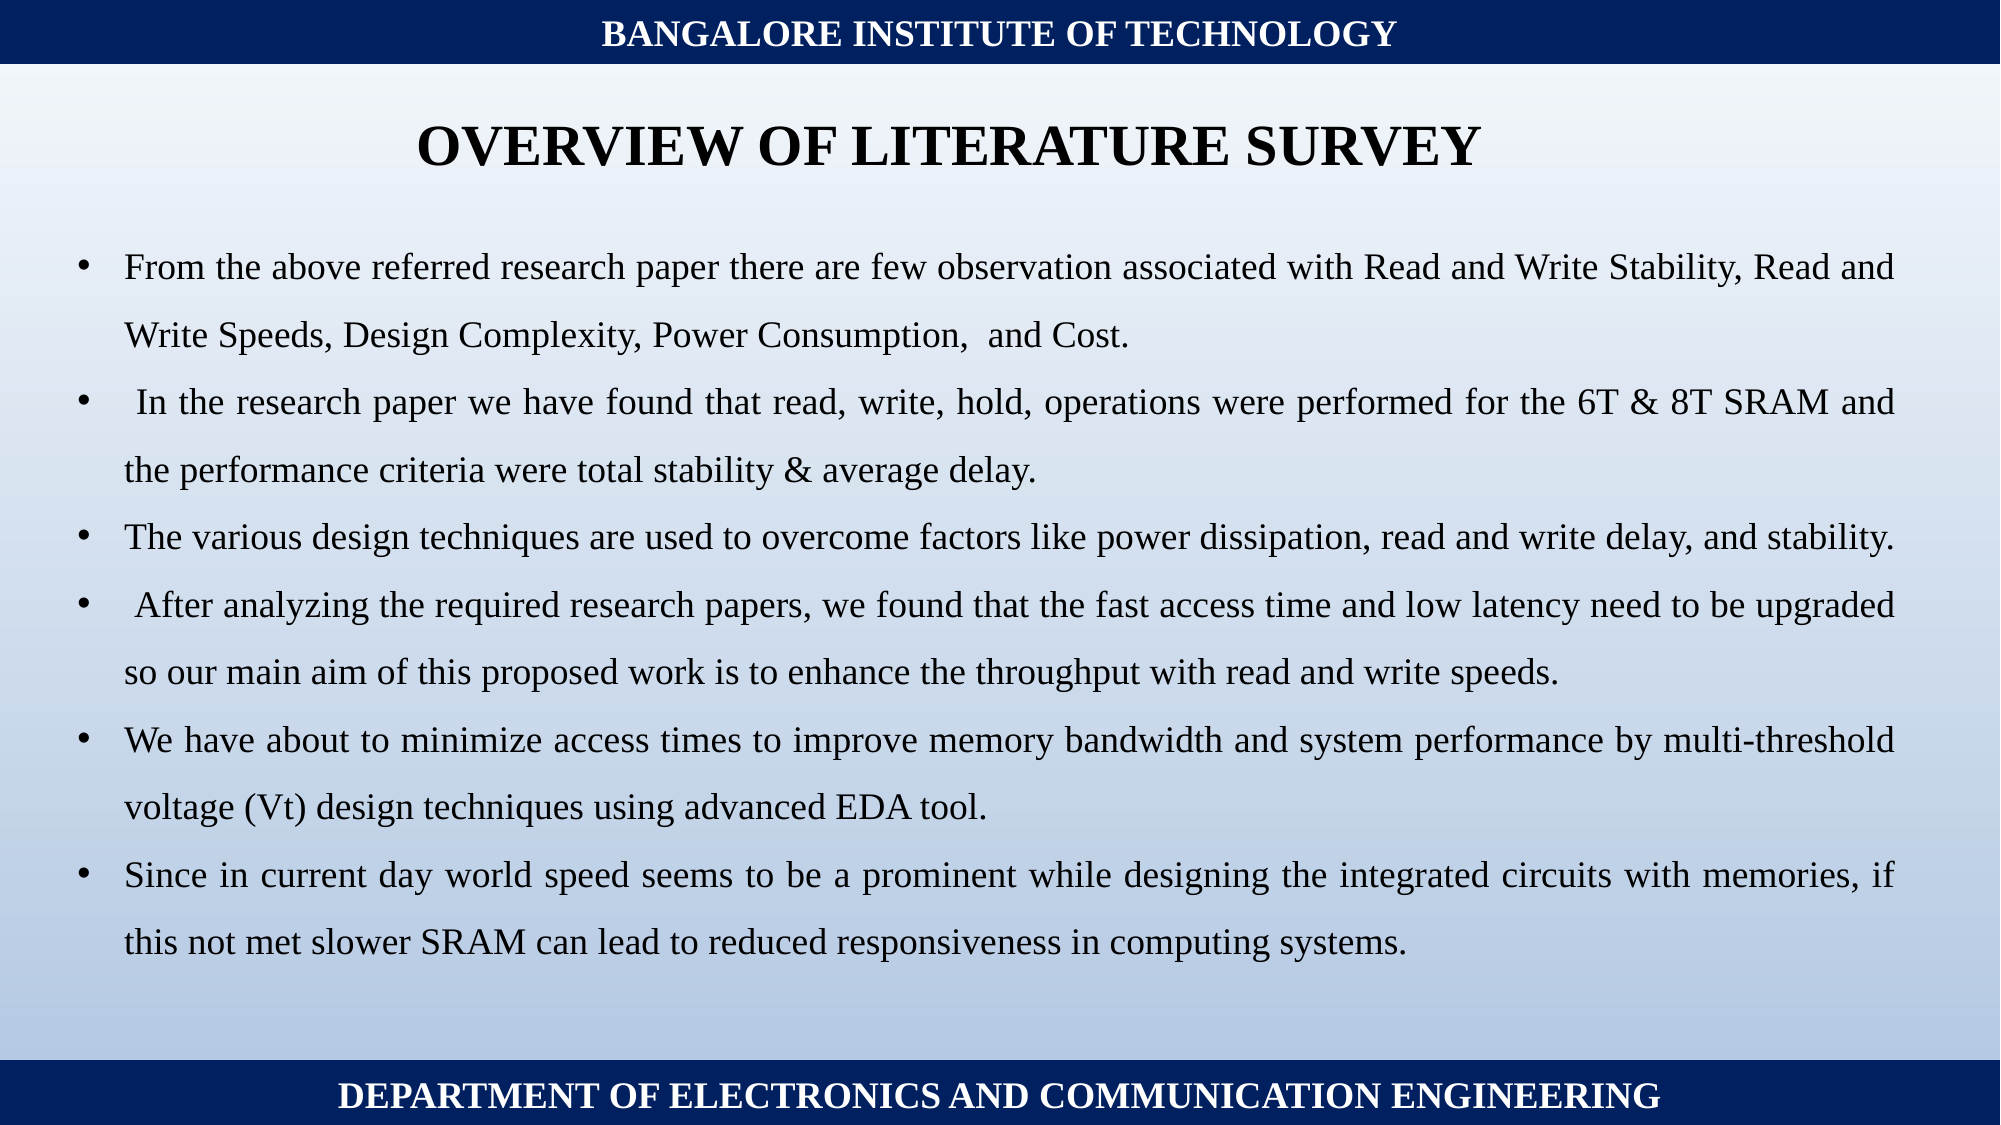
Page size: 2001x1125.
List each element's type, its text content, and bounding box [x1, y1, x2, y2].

text_box DEPARTMENT OF ELECTRONICS AND COMMUNICATION ENGINEERING [0, 1060, 2000, 1125]
text_box From the above referred research paper there are few observation associated with Read and Write Stability, Read and Write Speeds, Design Complexity, Power Consumption, and Cost. In the research paper we have found that read, write, hold, operations were performed for the 6T & 8T SRAM and the performance criteria were total stability & average delay. The various design techniques are used to overcome factors like power dissipation, read and write delay, and stability. After analyzing the required research papers, we found that the fast access time and low latency need to be upgraded so our main aim of this proposed work is to enhance the throughput with read and write speeds. We have about to minimize access times to improve memory bandwidth and system performance by multi-threshold voltage (Vt) design techniques using advanced EDA tool. Since in current day world speed seems to be a prominent while designing the integrated circuits with memories, if this not met slower SRAM can lead to reduced responsiveness in computing systems. [62, 212, 1913, 970]
text_box OVERVIEW OF LITERATURE SURVEY [399, 99, 1500, 185]
text_box BANGALORE INSTITUTE OF TECHNOLOGY [0, 0, 2000, 64]
